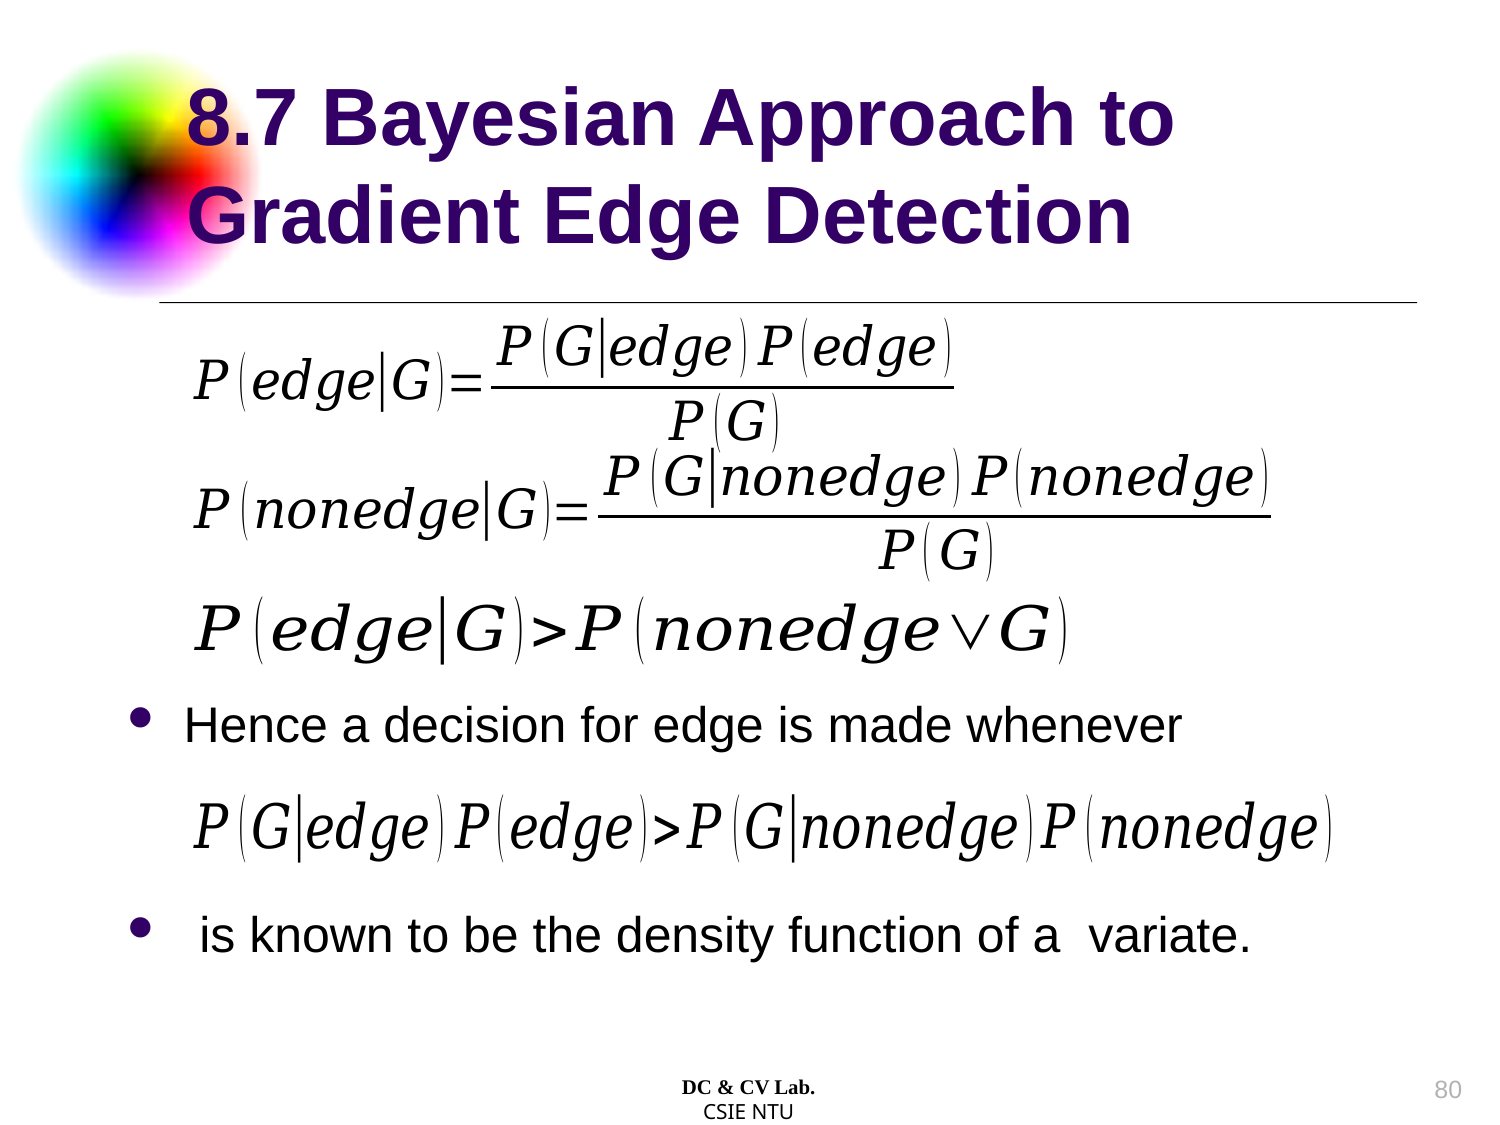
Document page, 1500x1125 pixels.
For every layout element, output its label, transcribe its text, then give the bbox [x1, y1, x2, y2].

slide_number 79 [1139, 1058, 1478, 1119]
picture [0, 42, 272, 318]
footer DC & CV Lab. CSIE NTU [511, 1066, 987, 1125]
title 8.7 Bayesian Approach to Gradient Edge Detection [171, 54, 1500, 268]
